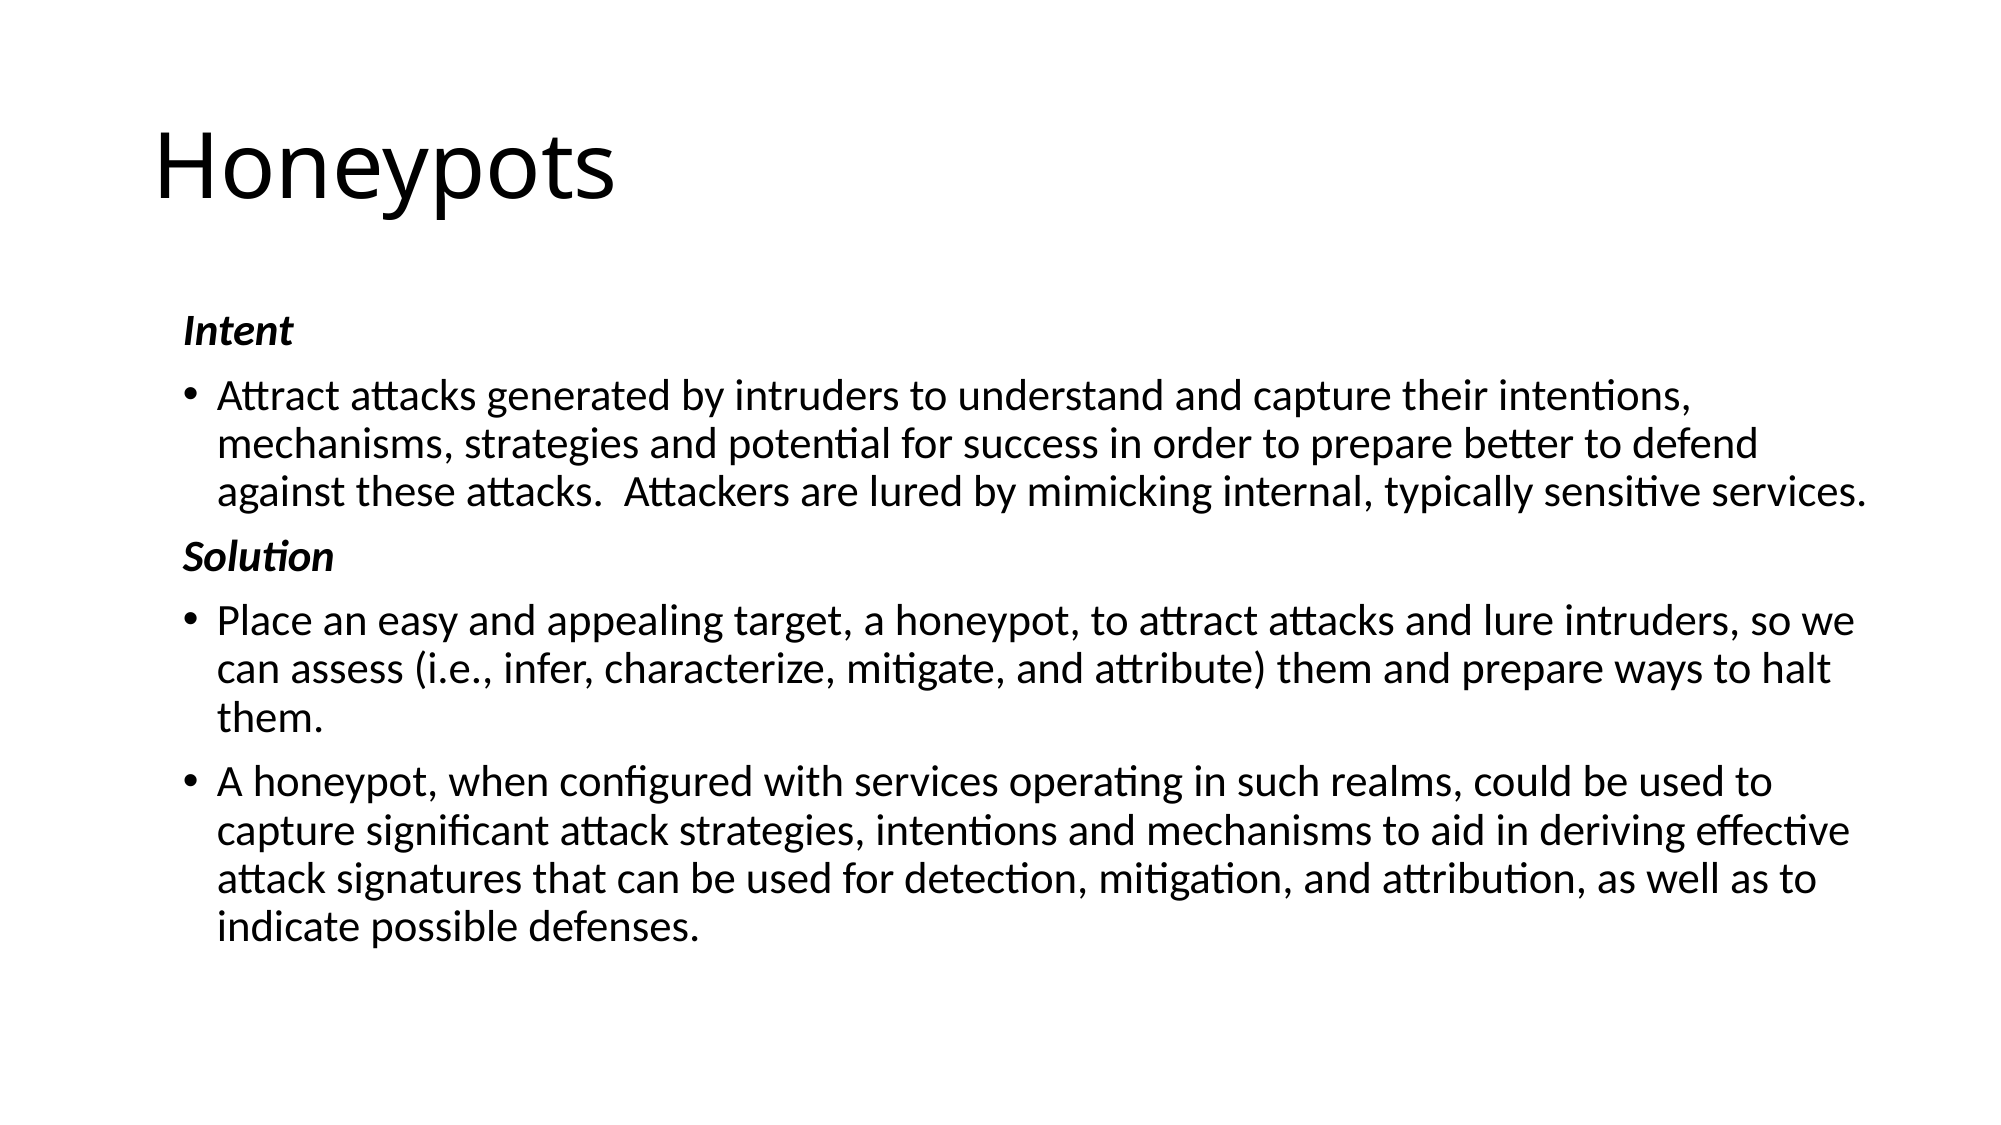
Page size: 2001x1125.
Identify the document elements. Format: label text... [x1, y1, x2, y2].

list Intent Attract attacks generated by intruders to understand and capture their intentions, mechanisms, strategies and potential for success in order to prepare better to defend against these attacks. Attackers are lured by mimicking internal, typically sensitive services. Solution Place an easy and appealing target, a honeypot, to attract attacks and lure intruders, so we can assess (i.e., infer, characterize, mitigate, and attribute) them and prepare ways to halt them. A honeypot, when configured with services operating in such realms, could be used to capture significant attack strategies, intentions and mechanisms to aid in deriving effective attack signatures that can be used for detection, mitigation, and attribution, as well as to indicate possible defenses. [167, 299, 1893, 1014]
title Honeypots [137, 59, 1863, 278]
